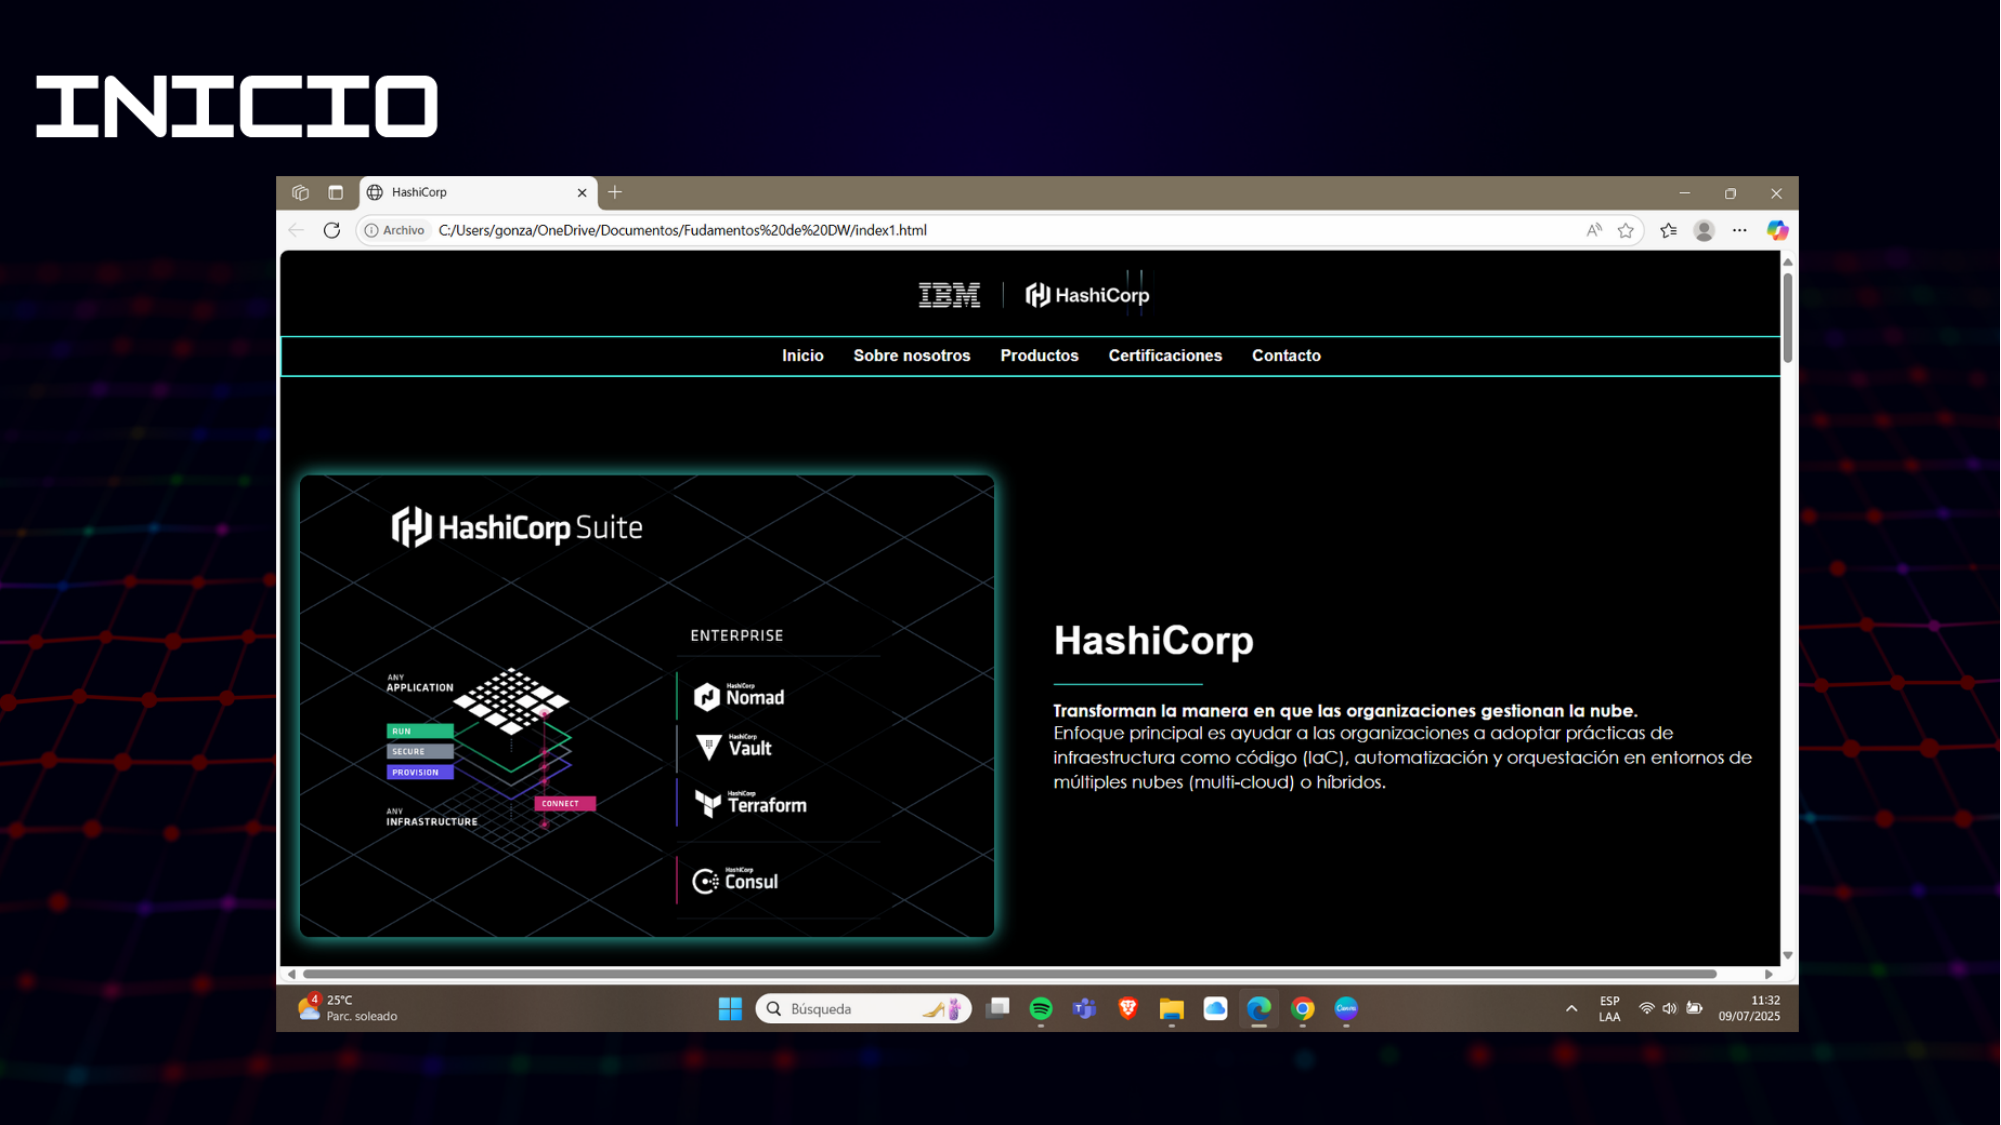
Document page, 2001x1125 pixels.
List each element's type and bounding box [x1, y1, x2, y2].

list [0, 0, 2000, 1125]
